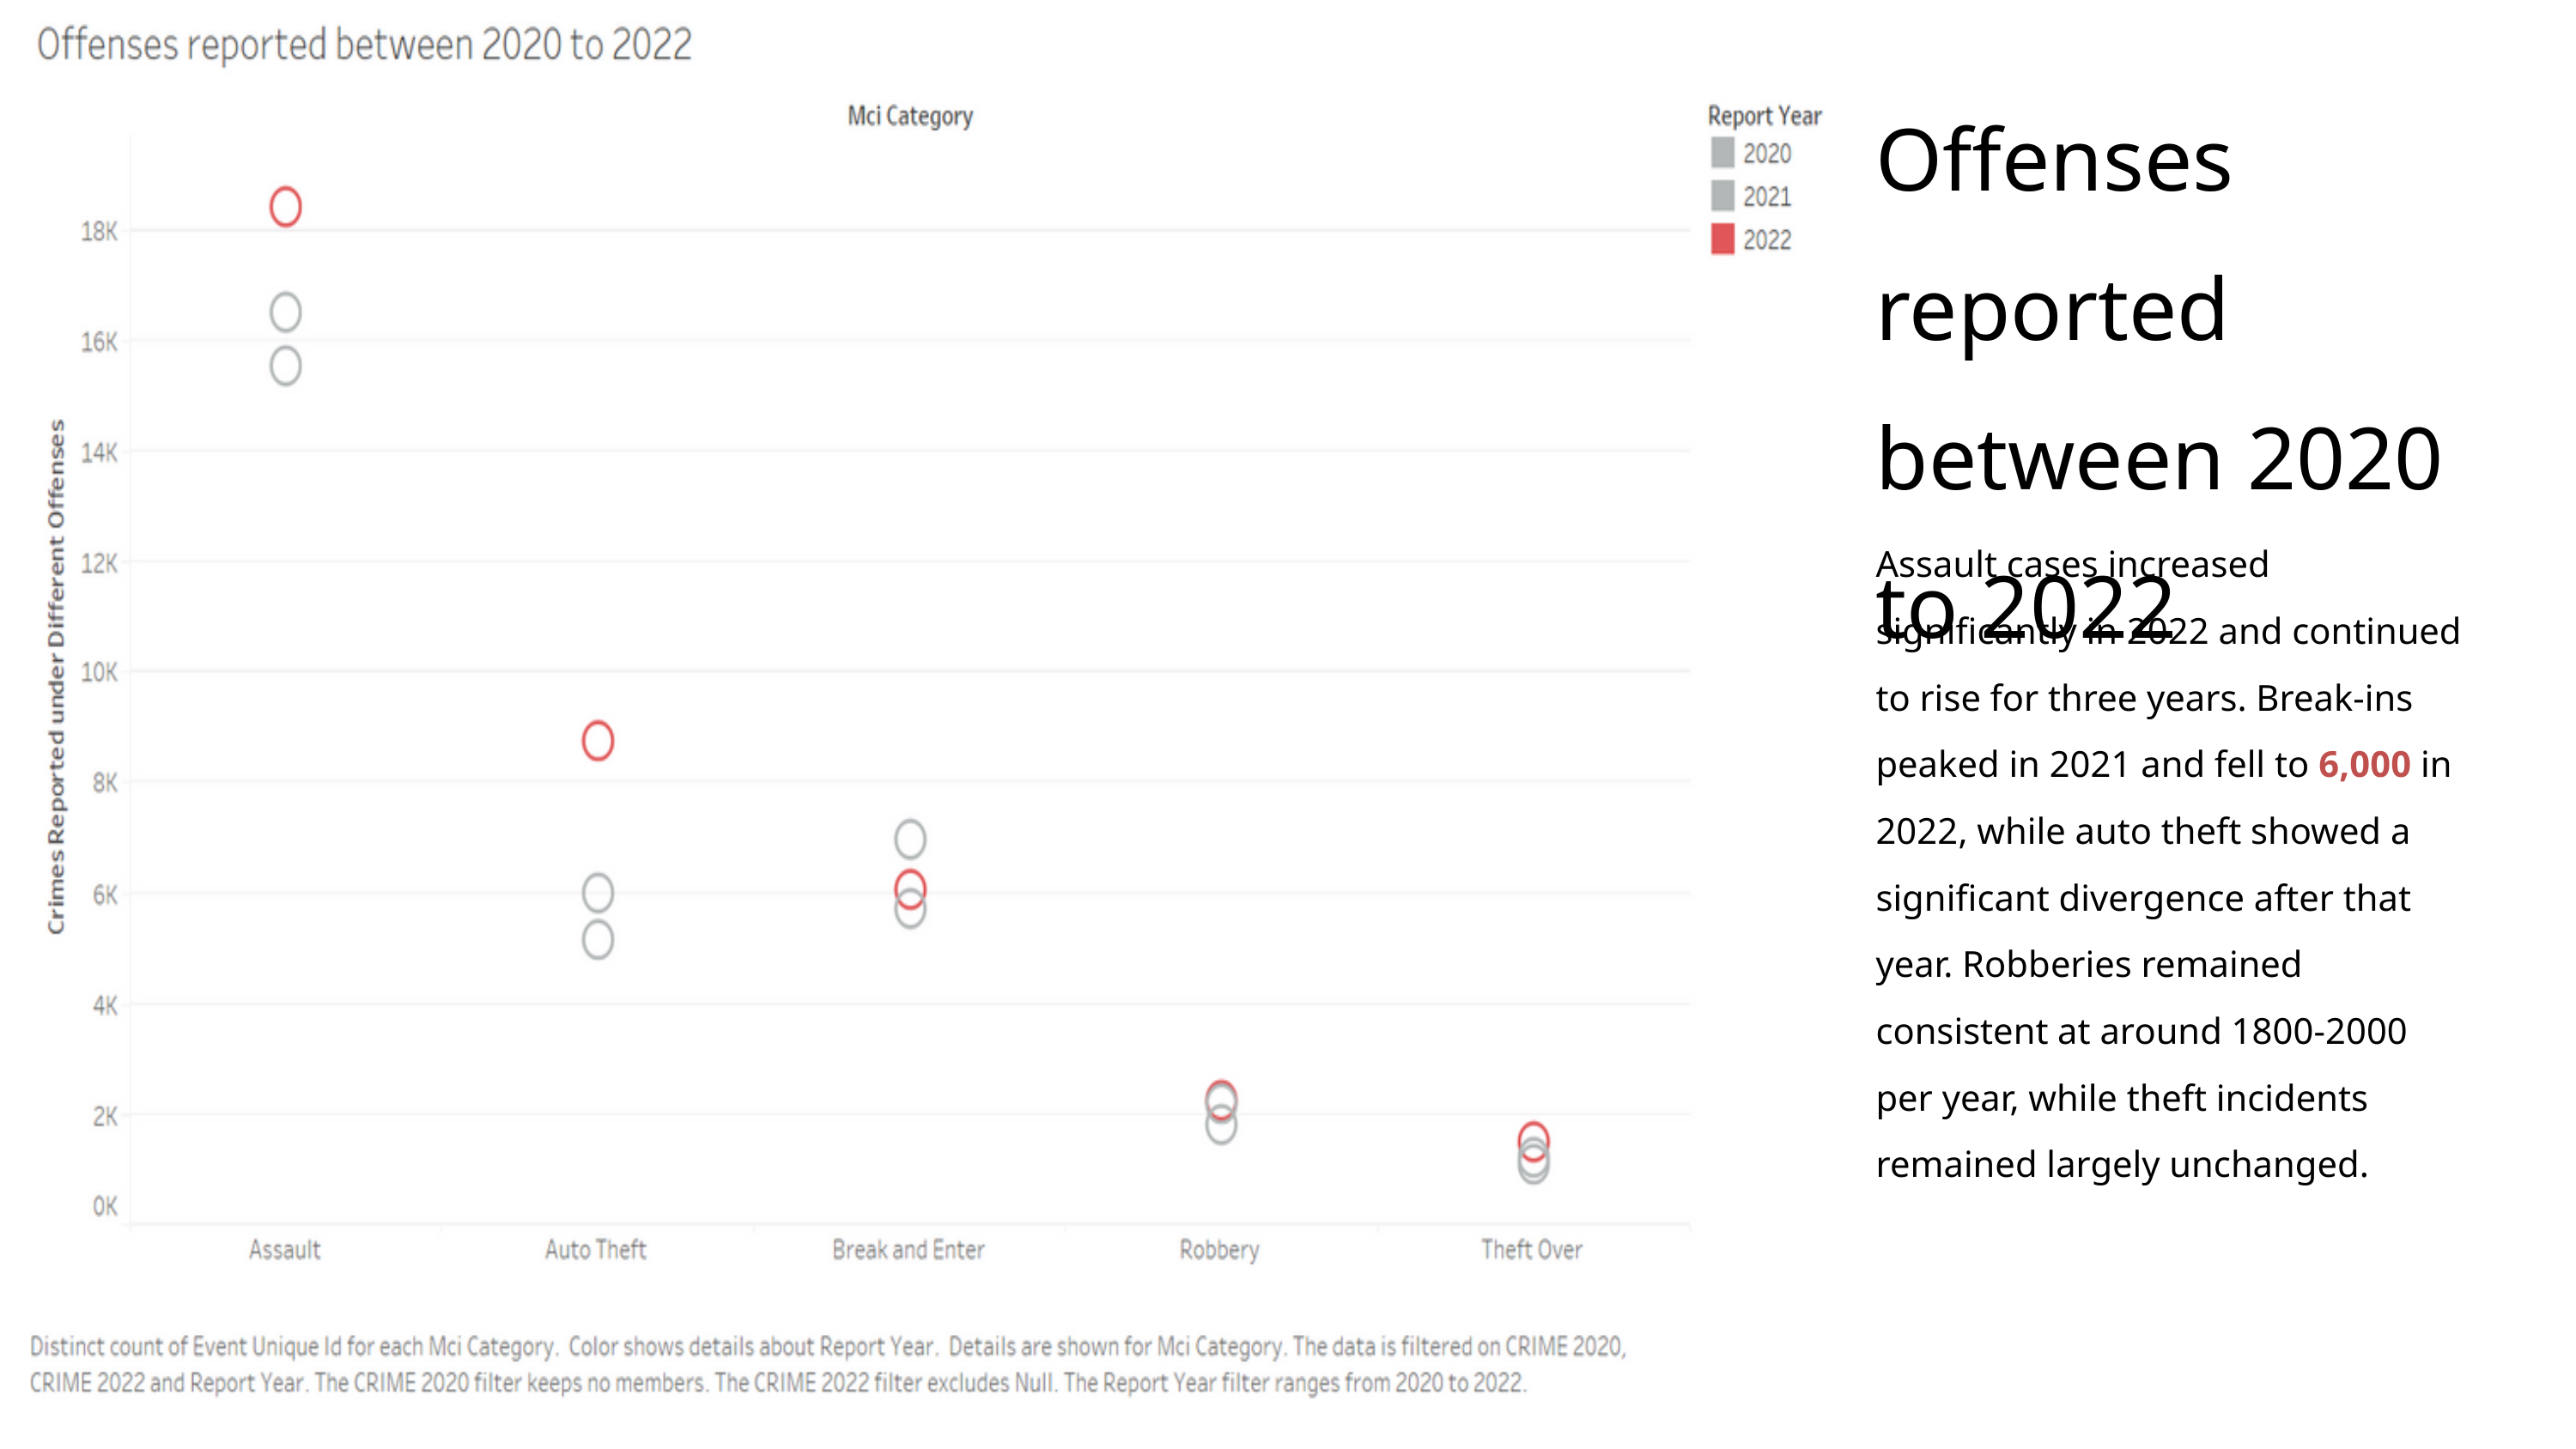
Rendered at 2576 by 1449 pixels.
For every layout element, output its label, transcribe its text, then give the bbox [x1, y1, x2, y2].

text_box [30, 0, 1943, 1401]
text_box Assault cases increased significantly in 2022 and continued to rise for three years. Break-ins peaked in 2021 and fell to 6,000 in 2022, while auto theft showed a significant divergence after that year. Robberies remained consistent at around 1800-2000 per year, while theft incidents remained largely unchanged. [1875, 518, 2468, 1185]
text_box Offenses reported between 2020 to 2022 [1875, 58, 2468, 518]
